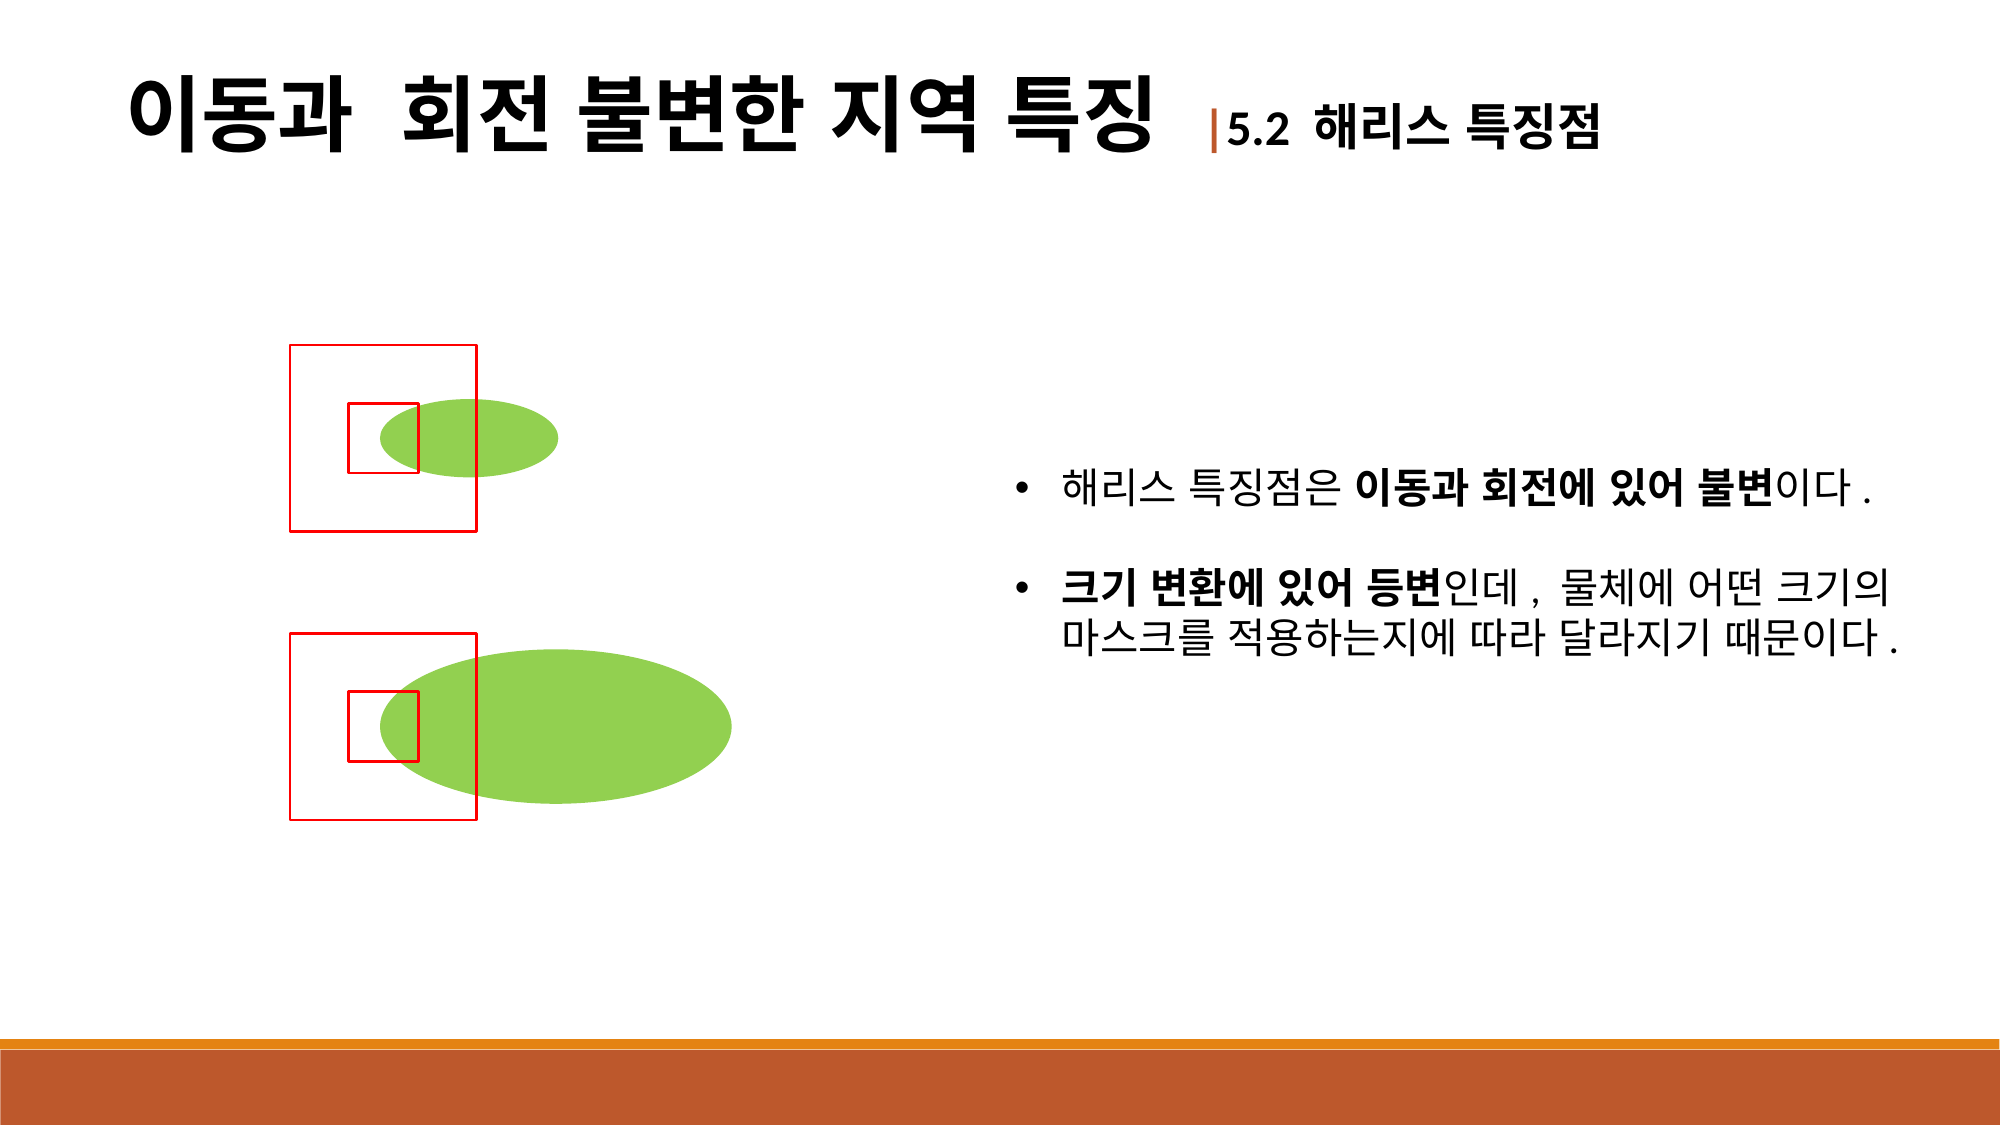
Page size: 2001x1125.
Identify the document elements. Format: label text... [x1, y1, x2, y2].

text_box 해리스 특징점은 이동과 회전에 있어 불변이다. 크기 변환에 있어 등변인데, 물체에 어떤 크기의 마스크를 적용하는지에 따라 달라지기 때문이다. [999, 454, 1911, 670]
text_box [289, 344, 478, 533]
text_box [289, 632, 478, 821]
text_box [478, 397, 560, 479]
text_box 이동과 회전 불변한 지역 특징 |5.2 해리스 특징점 [110, 54, 1619, 170]
text_box [347, 402, 420, 474]
text_box [478, 648, 733, 806]
text_box [347, 690, 420, 763]
